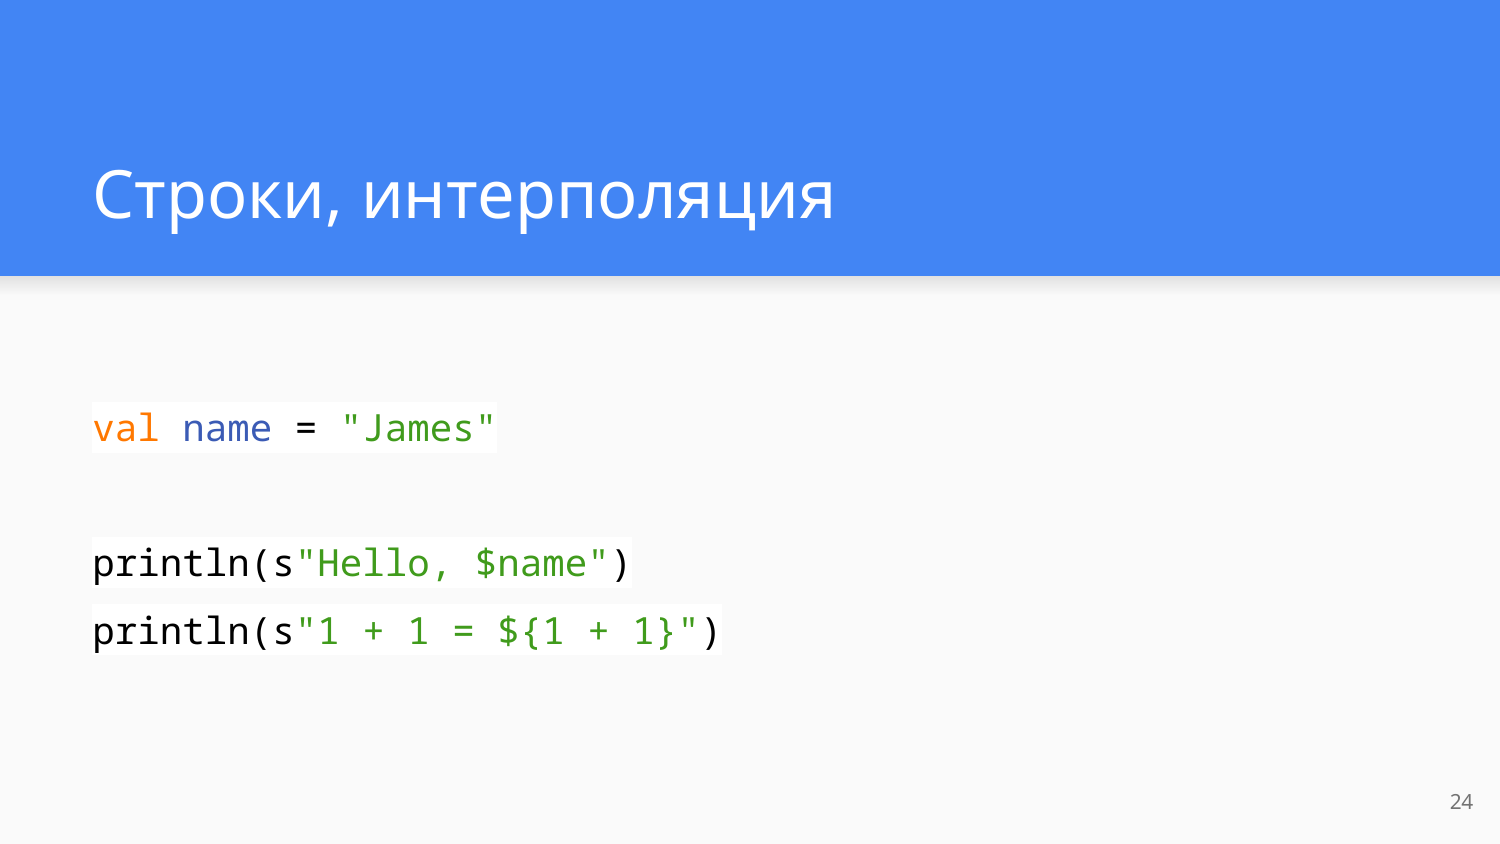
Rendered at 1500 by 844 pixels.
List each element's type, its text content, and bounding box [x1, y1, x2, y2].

list val name = "James" println(s"Hello, $name") println(s"1 + 1 = ${1 + 1}") [77, 366, 1427, 760]
slide_number 24 [1398, 770, 1489, 835]
title Строки, интерполяция [77, 121, 1427, 248]
